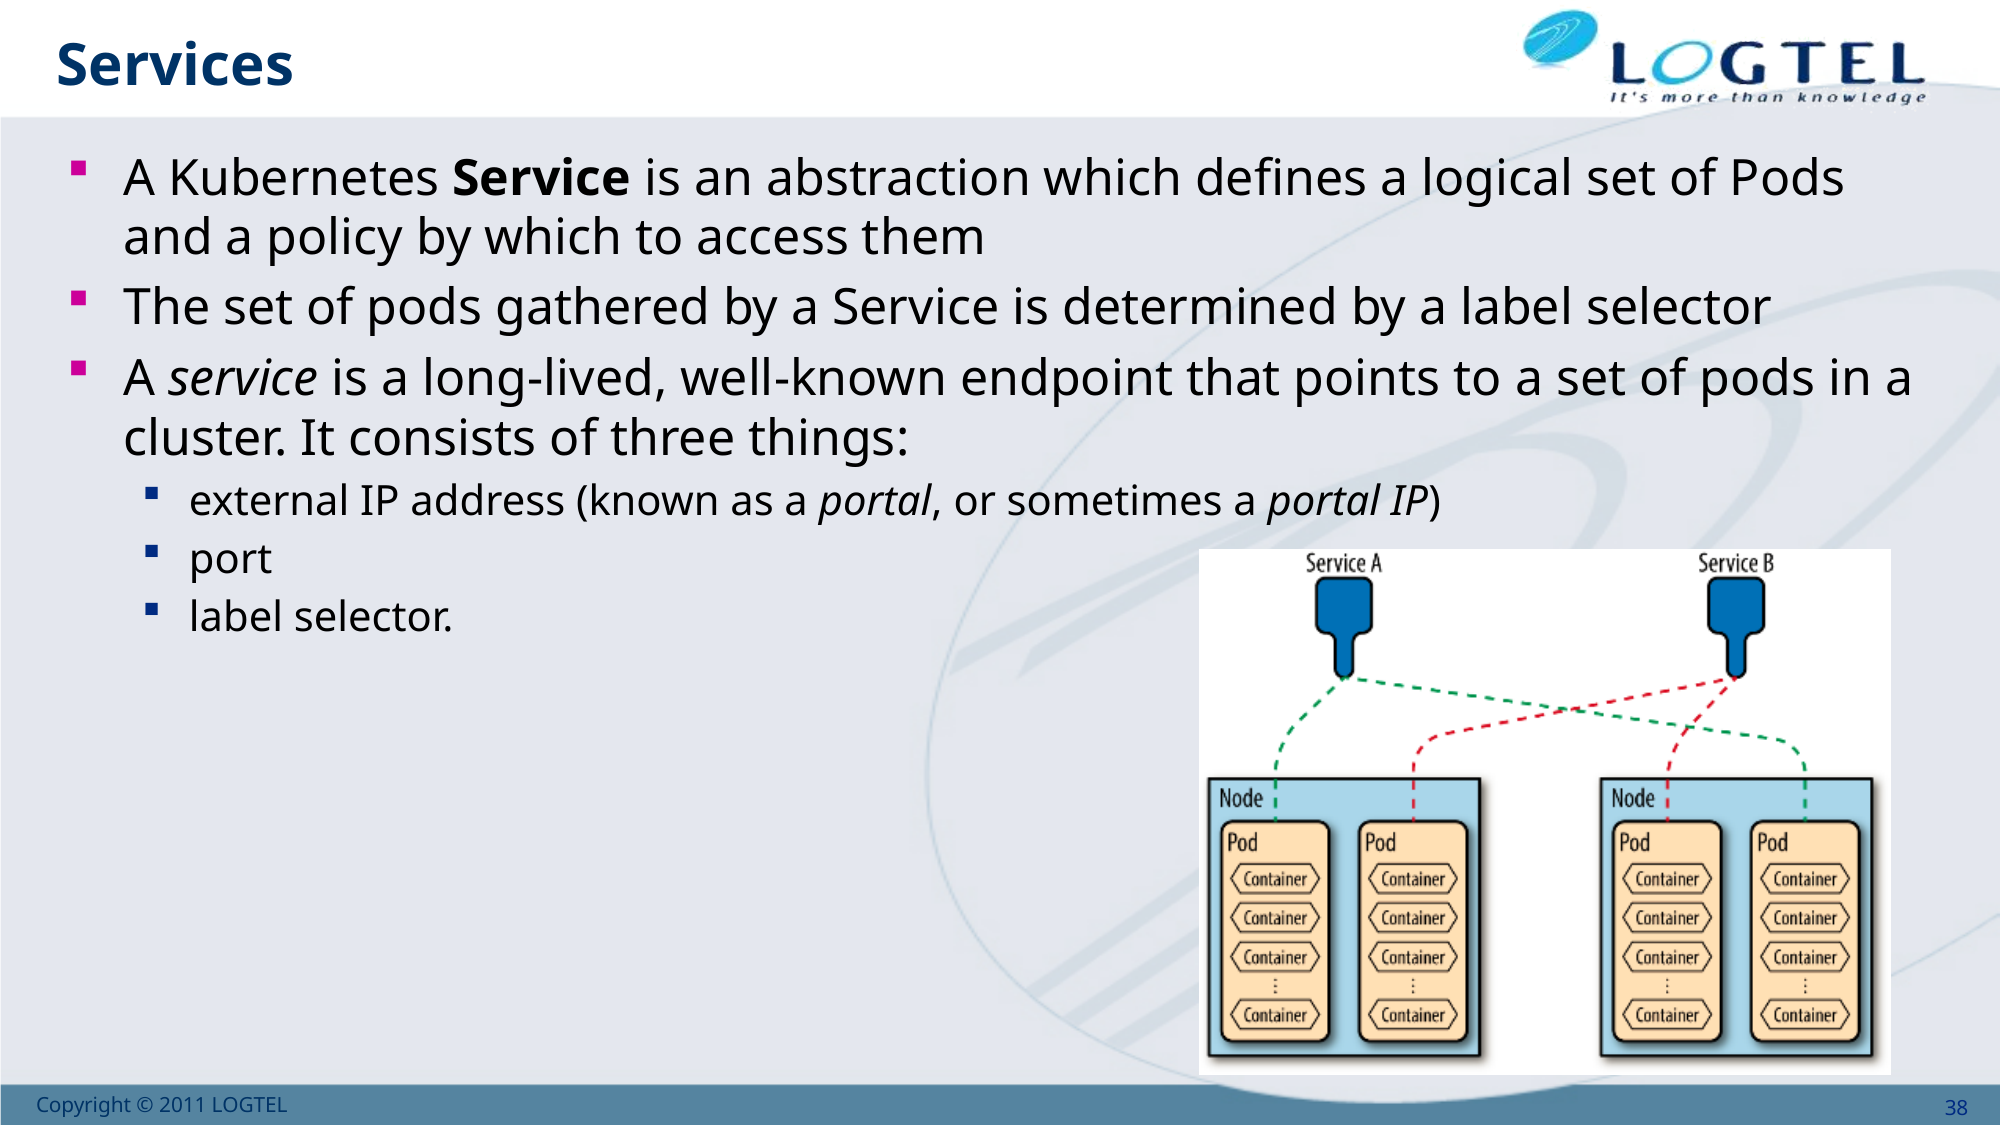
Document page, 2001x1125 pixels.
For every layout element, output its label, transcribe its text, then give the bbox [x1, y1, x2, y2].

list A Kubernetes Service is an abstraction which defines a logical set of Pods and a policy by which to access them The set of pods gathered by a Service is determined by a label selector A service is a long-lived, well-known endpoint that points to a set of pods in a cluster. It consists of three things: external IP address (known as a portal, or sometimes a portal IP) port label selector. [51, 136, 1936, 1063]
title Services [41, 24, 1518, 101]
picture [0, 0, 2000, 1125]
slide_number 38 [1516, 1087, 1984, 1125]
